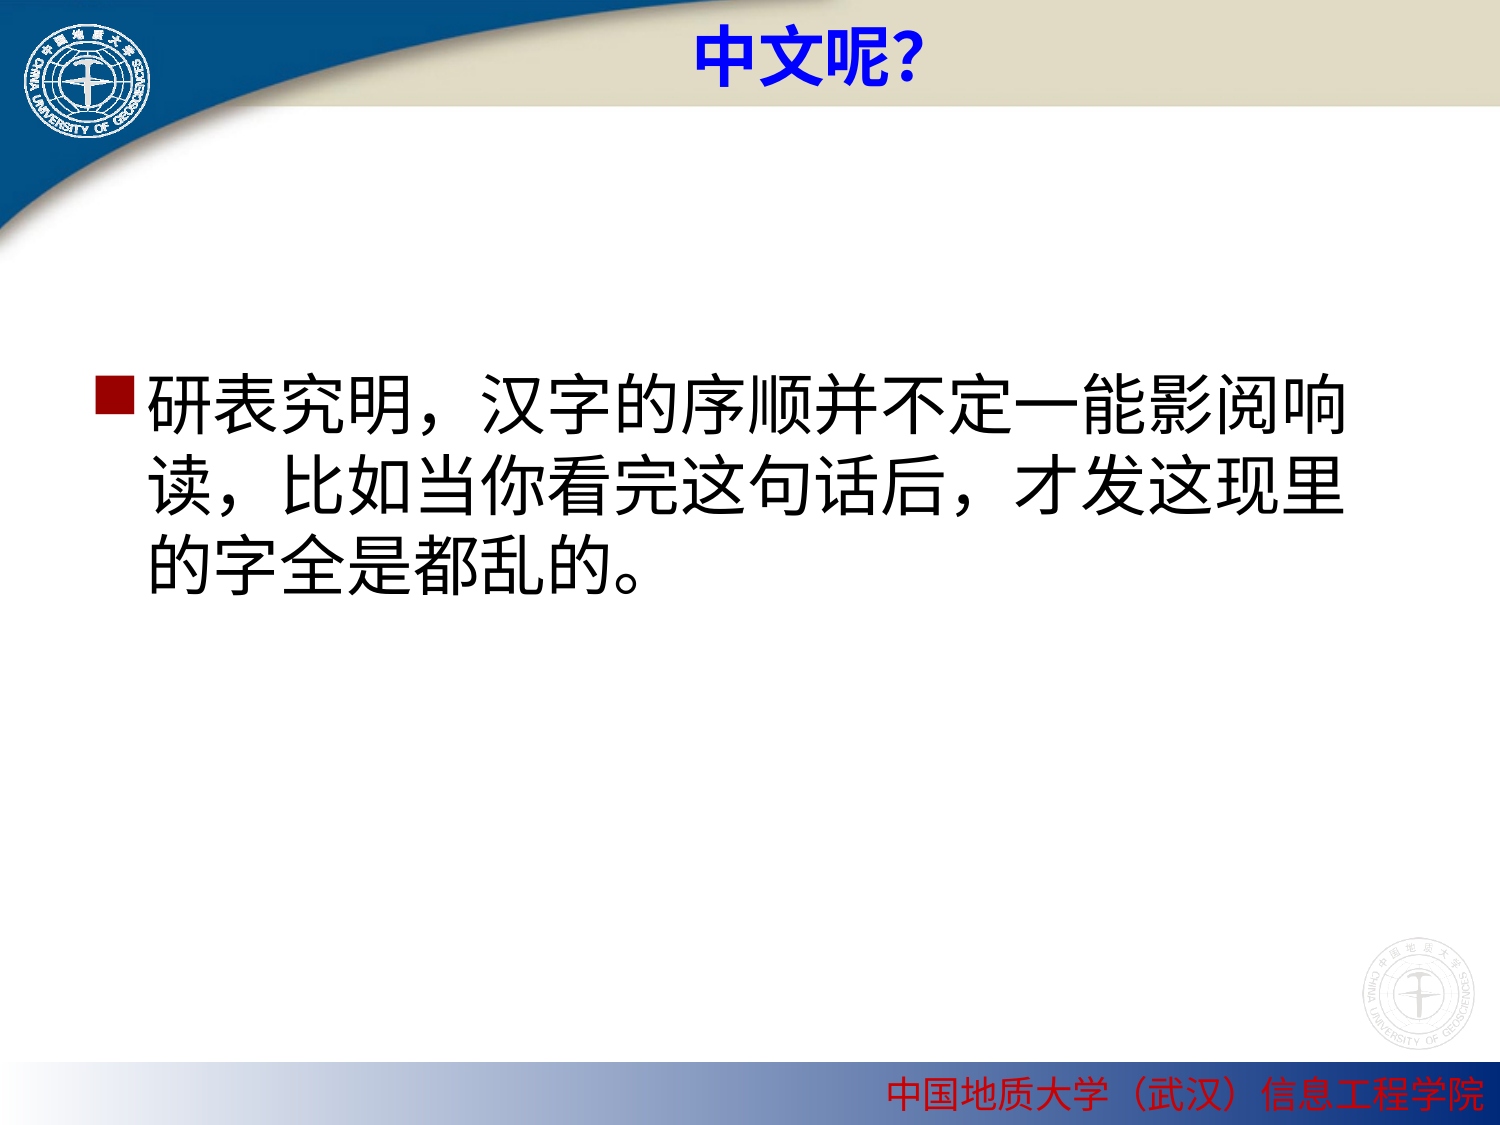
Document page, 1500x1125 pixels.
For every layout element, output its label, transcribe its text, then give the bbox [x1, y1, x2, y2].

list 研表究明，汉字的序顺并不定一能影阅响读，比如当你看完这句话后，才发这现里的字全是都乱的。 [74, 262, 1426, 1006]
picture [0, 0, 1500, 1062]
title 中文呢？ [149, 6, 1500, 122]
